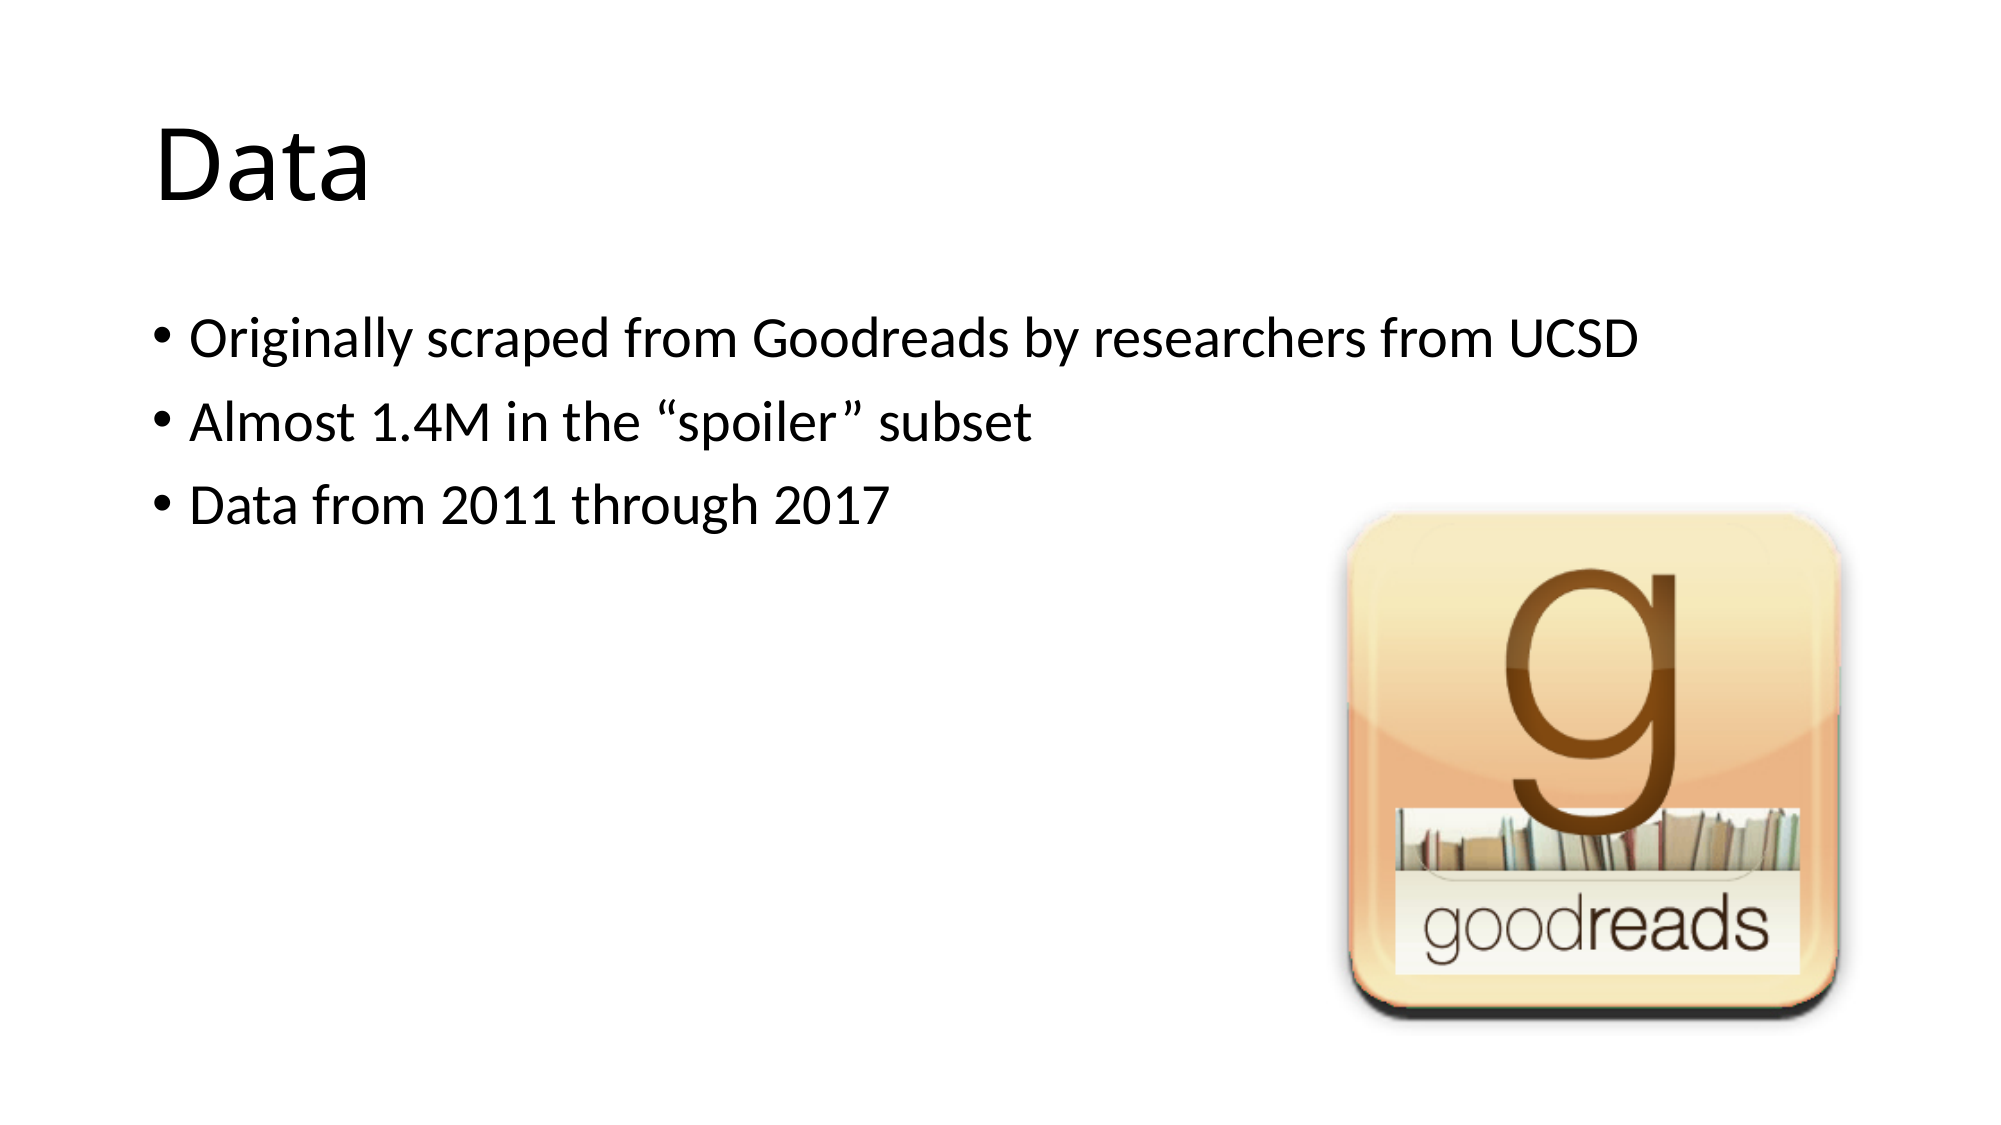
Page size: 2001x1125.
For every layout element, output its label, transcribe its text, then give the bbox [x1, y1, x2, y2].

picture [1326, 502, 1863, 1036]
list Originally scraped from Goodreads by researchers from UCSD Almost 1.4M in the “spoiler” subset Data from 2011 through 2017 [137, 299, 1863, 1014]
title Data [137, 59, 1863, 278]
